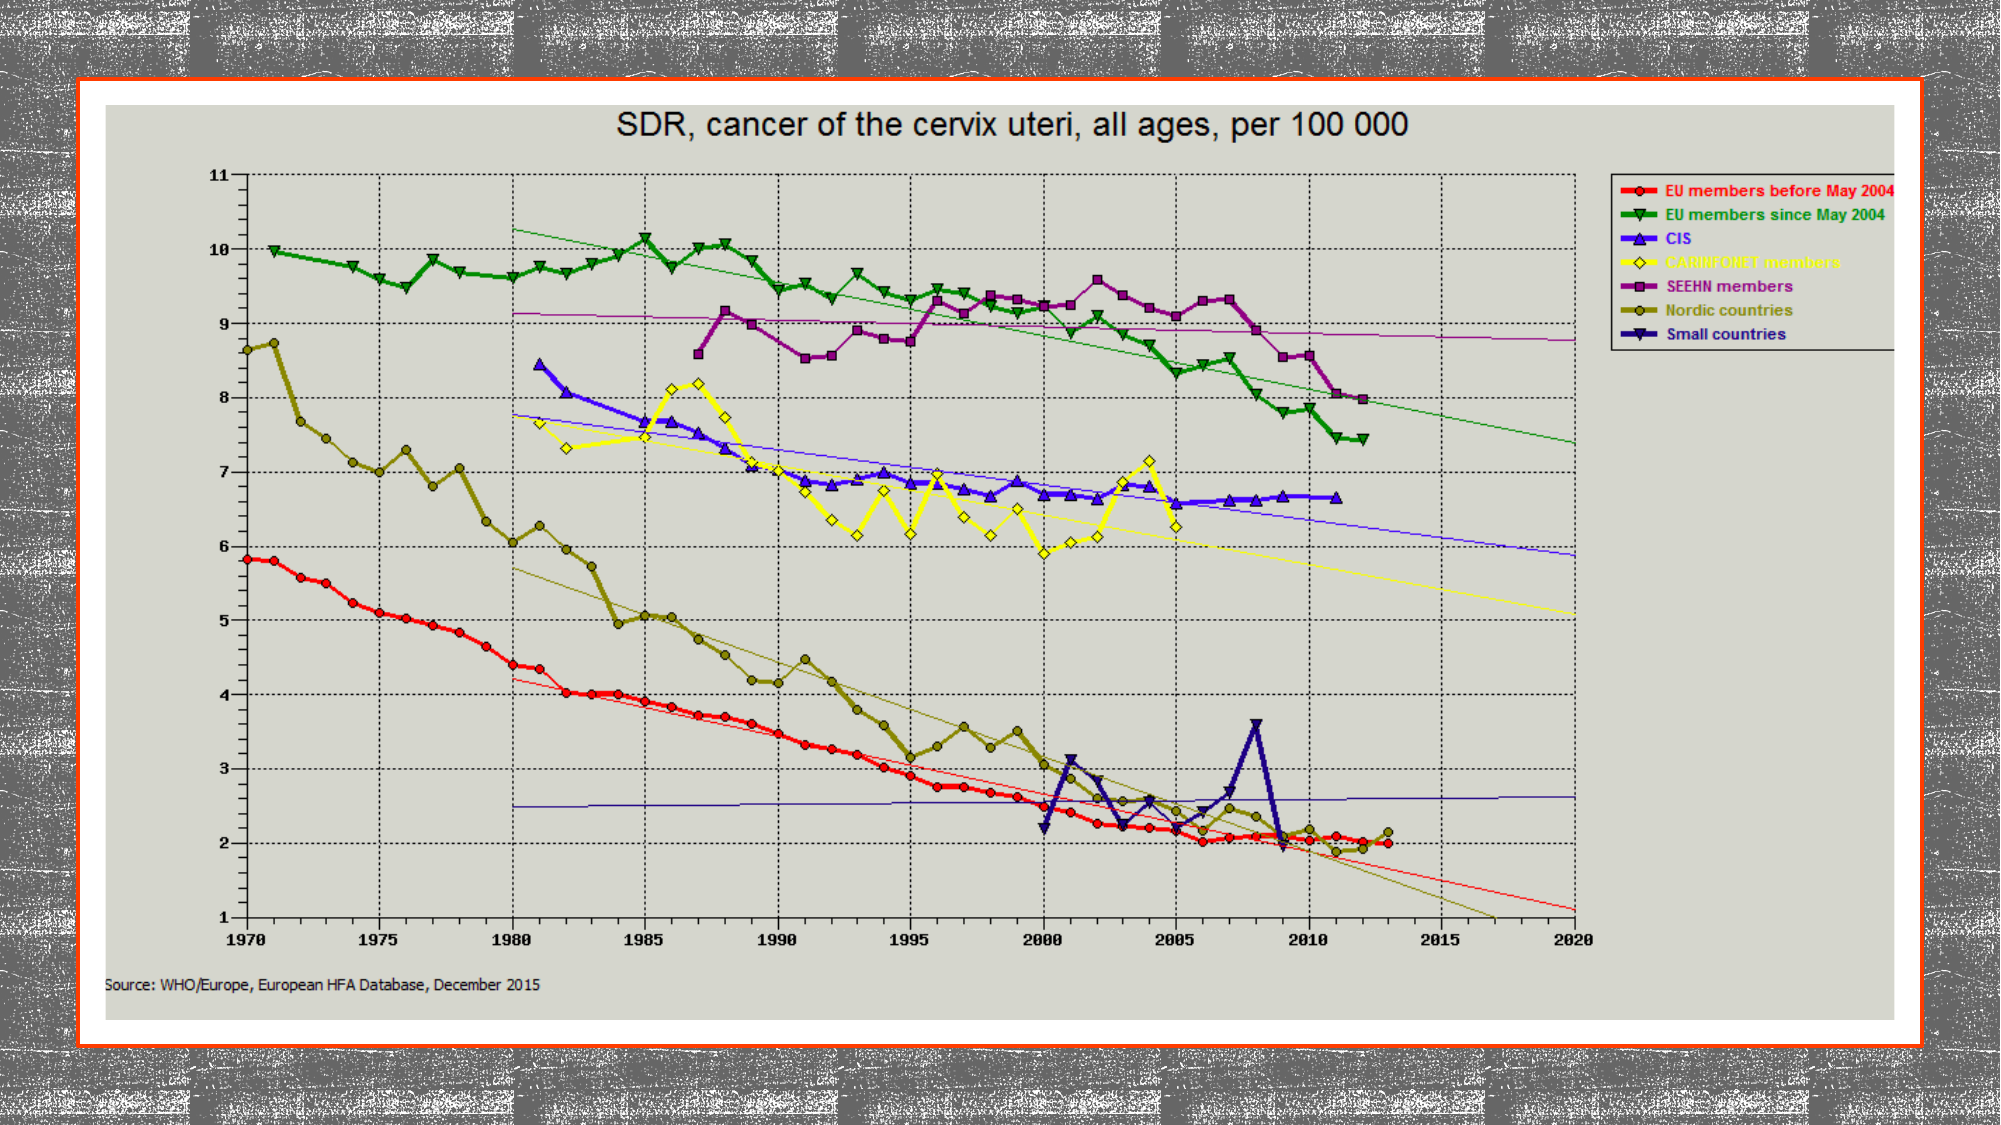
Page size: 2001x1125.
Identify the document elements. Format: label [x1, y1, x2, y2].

picture [105, 105, 1895, 1020]
text_box [77, 78, 1923, 1047]
text_box [0, 0, 2000, 1125]
